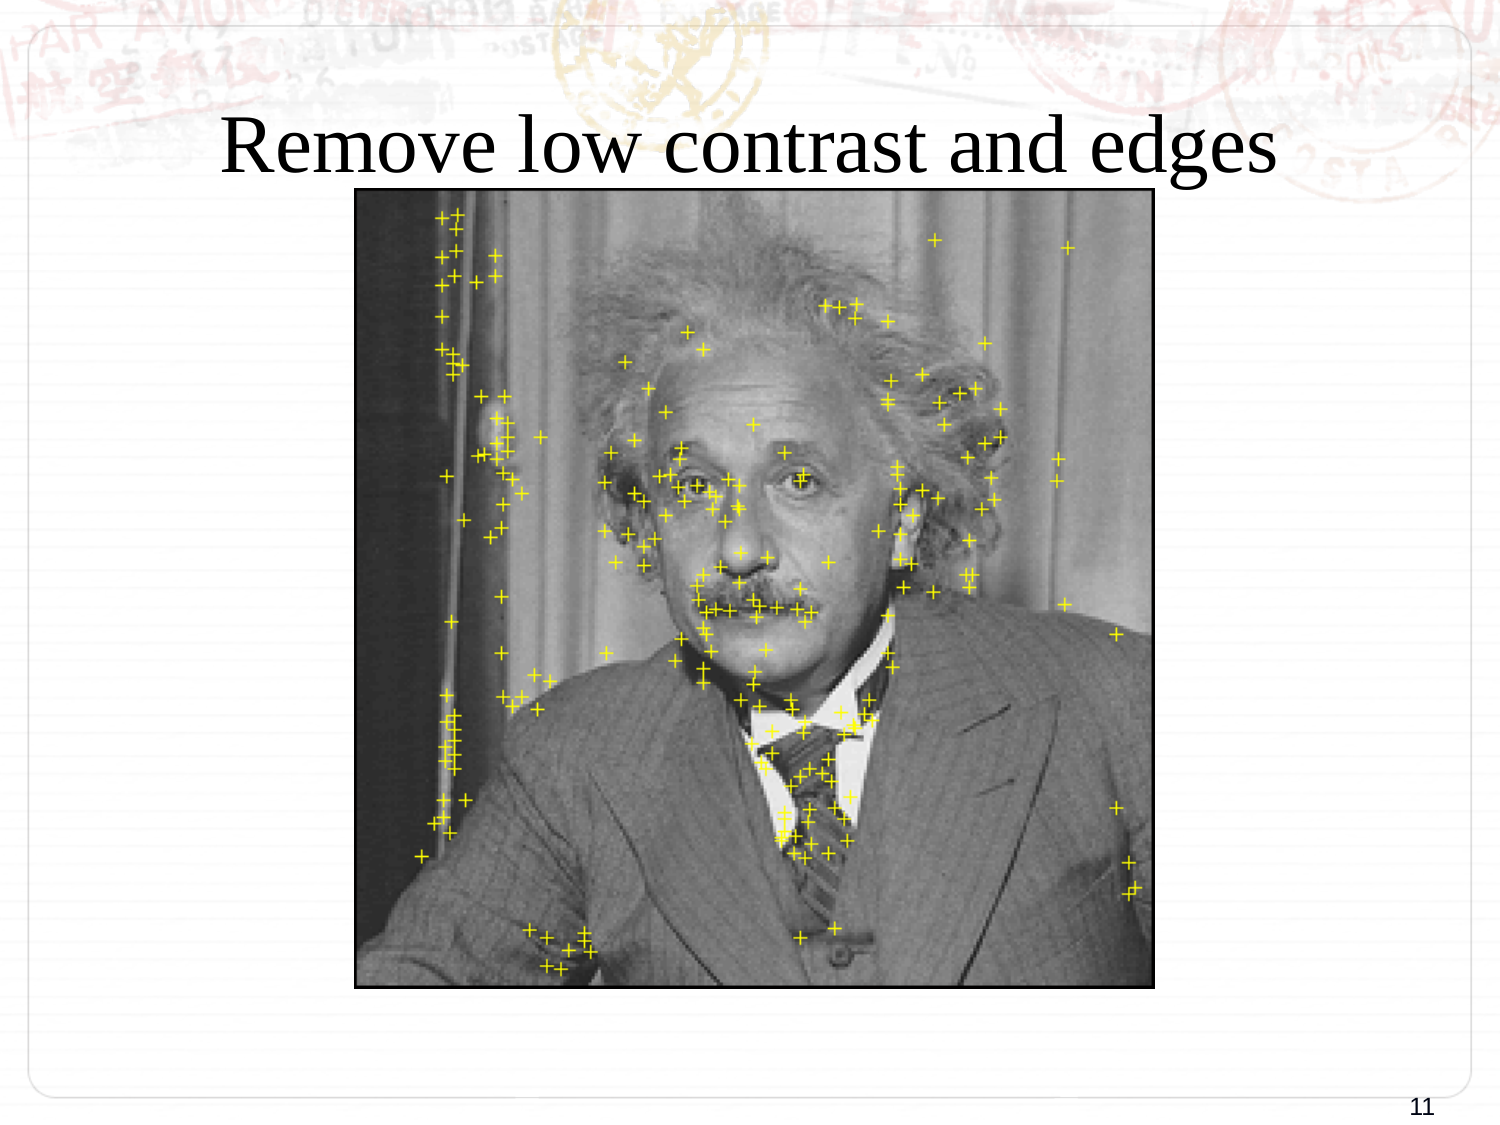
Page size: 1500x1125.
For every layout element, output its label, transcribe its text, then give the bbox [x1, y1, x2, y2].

picture [0, 0, 1500, 1125]
title Remove low contrast and edges [93, 45, 1407, 233]
text_box 11 [1100, 1050, 1450, 1125]
